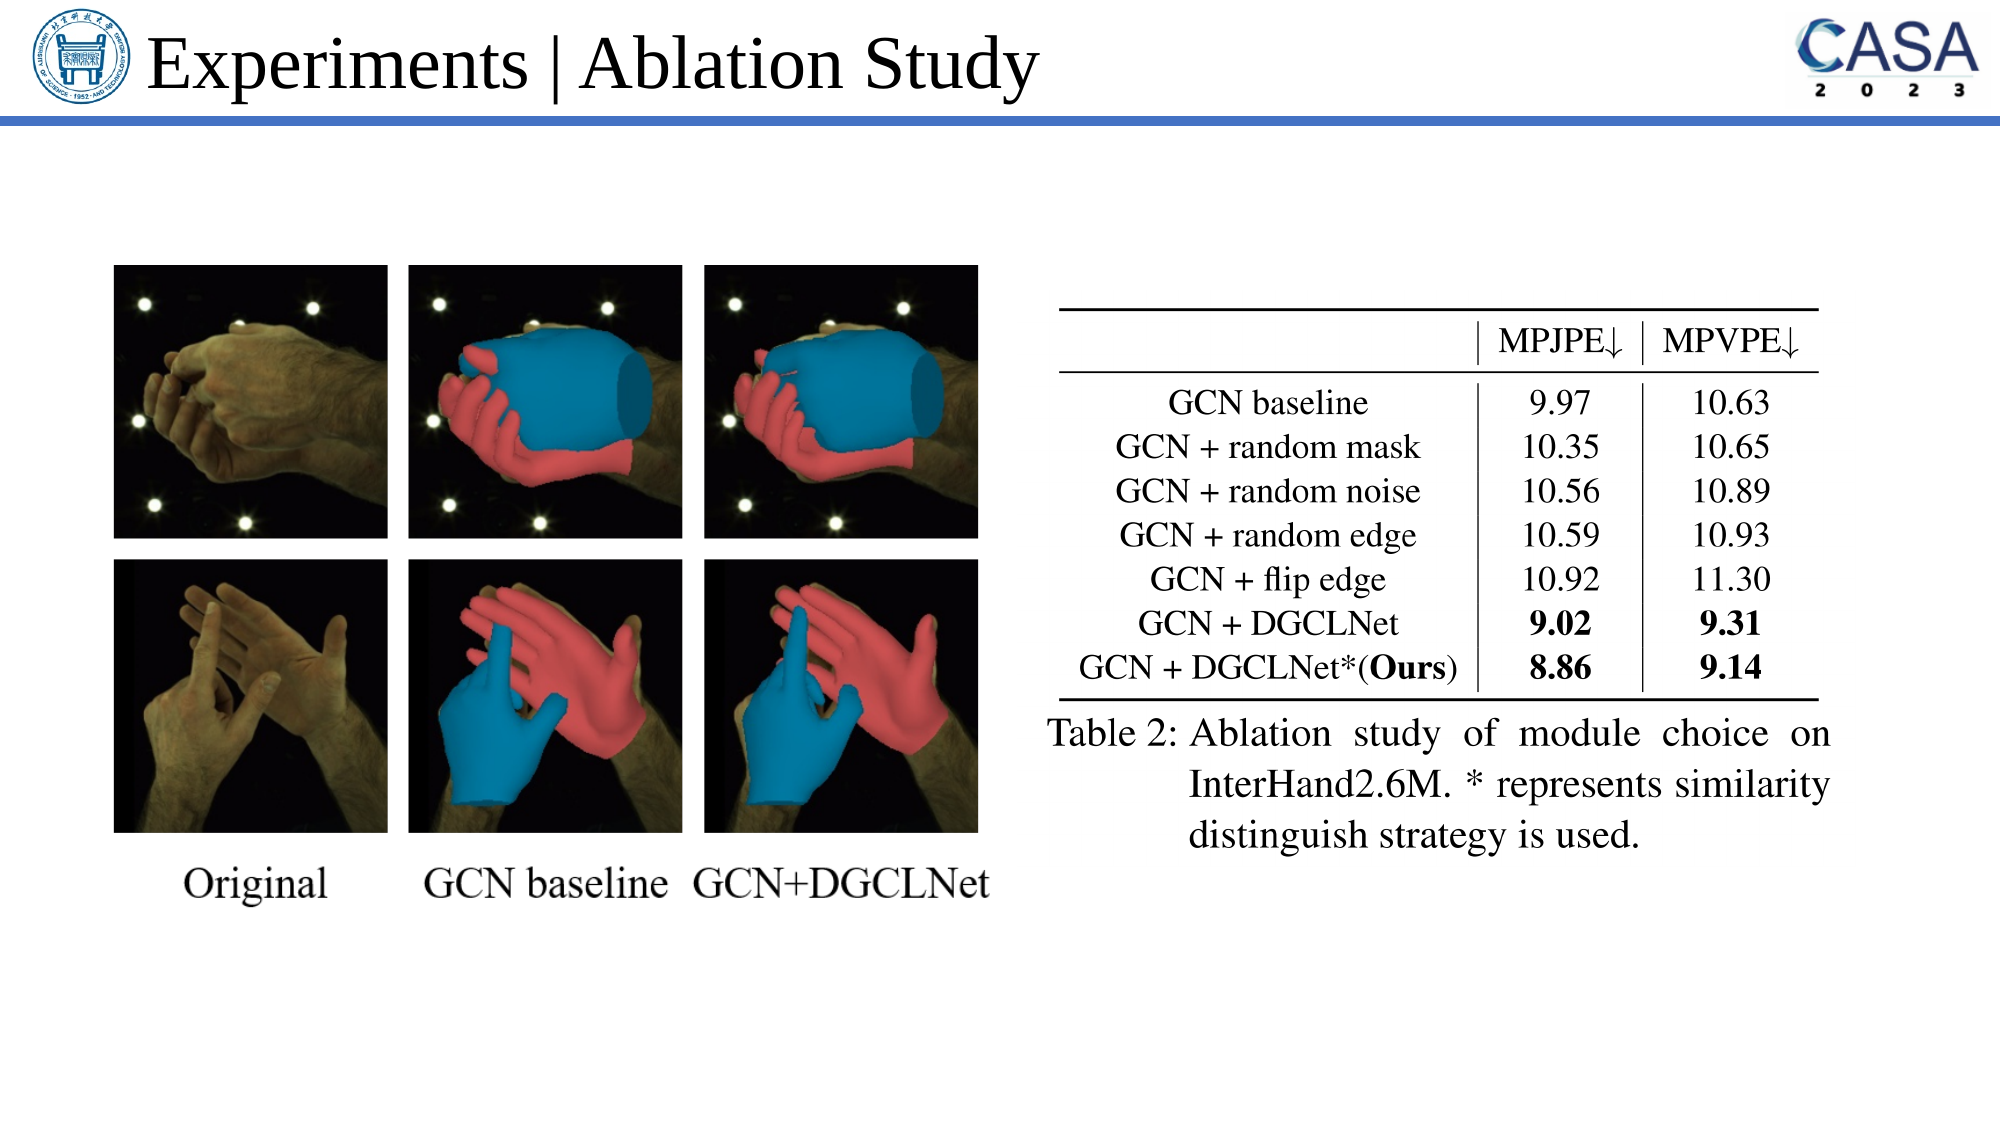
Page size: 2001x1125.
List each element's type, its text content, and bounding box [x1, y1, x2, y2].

picture [30, 7, 131, 105]
picture [1782, 12, 1992, 109]
picture [107, 265, 1856, 935]
text_box Experiments | Ablation Study [131, 15, 1968, 113]
